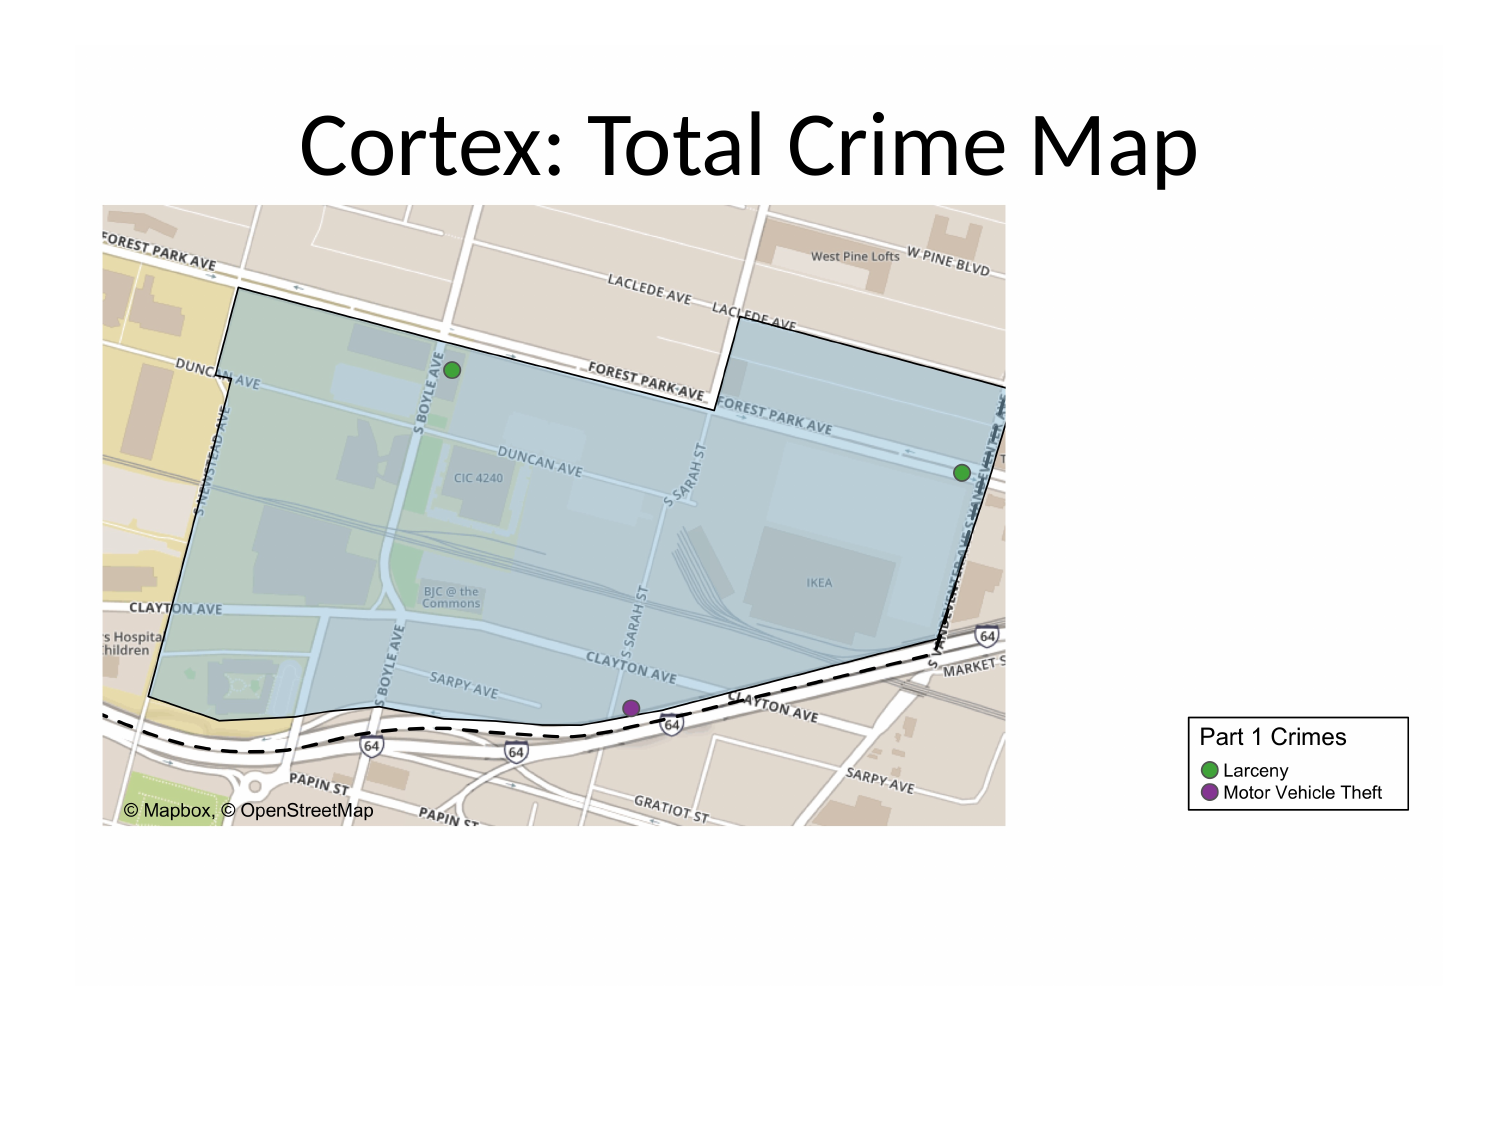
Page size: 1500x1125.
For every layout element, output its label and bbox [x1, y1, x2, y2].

title [74, 44, 1444, 986]
